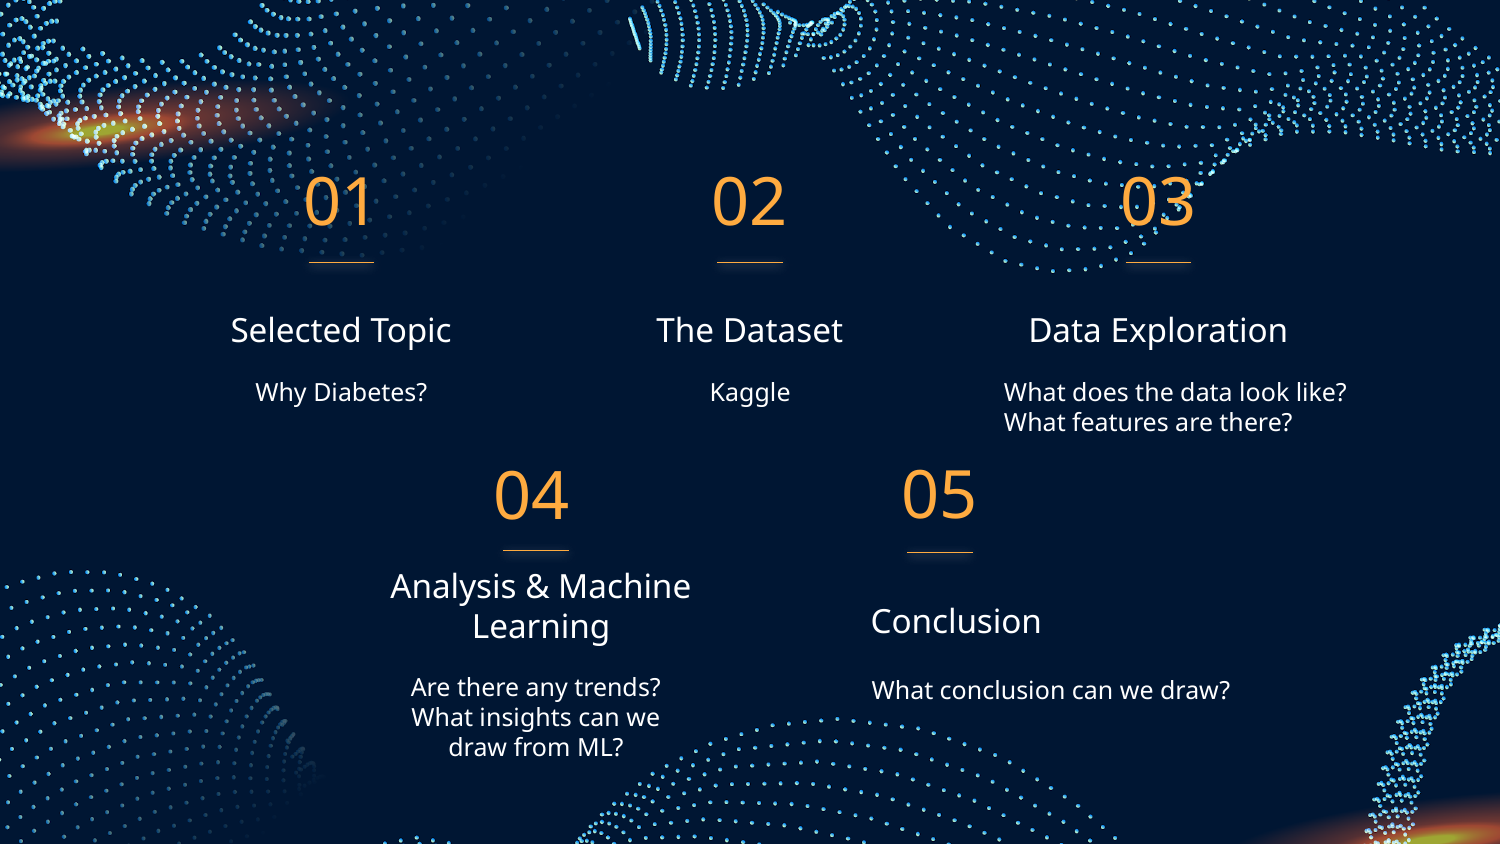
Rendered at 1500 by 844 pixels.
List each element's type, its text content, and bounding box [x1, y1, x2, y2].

subtitle Why Diabetes? [171, 361, 512, 422]
picture [0, 0, 1500, 844]
text_box 05 [770, 427, 1110, 547]
text_box Are there any trends? What insights can we draw from ML? [366, 656, 706, 718]
subtitle Kaggle [580, 361, 920, 422]
text_box Analysis & Machine Learning [361, 569, 721, 660]
text_box What conclusion can we draw? [833, 659, 1269, 712]
title 02 [580, 135, 920, 255]
subtitle What does the data look like? What features are there? [988, 361, 1424, 443]
title Selected Topic [171, 274, 512, 361]
title 03 [988, 135, 1328, 255]
title Data Exploration [988, 274, 1328, 361]
text_box 04 [361, 428, 701, 548]
title 01 [171, 135, 512, 255]
text_box Conclusion [786, 565, 1126, 656]
title The Dataset [580, 274, 920, 361]
